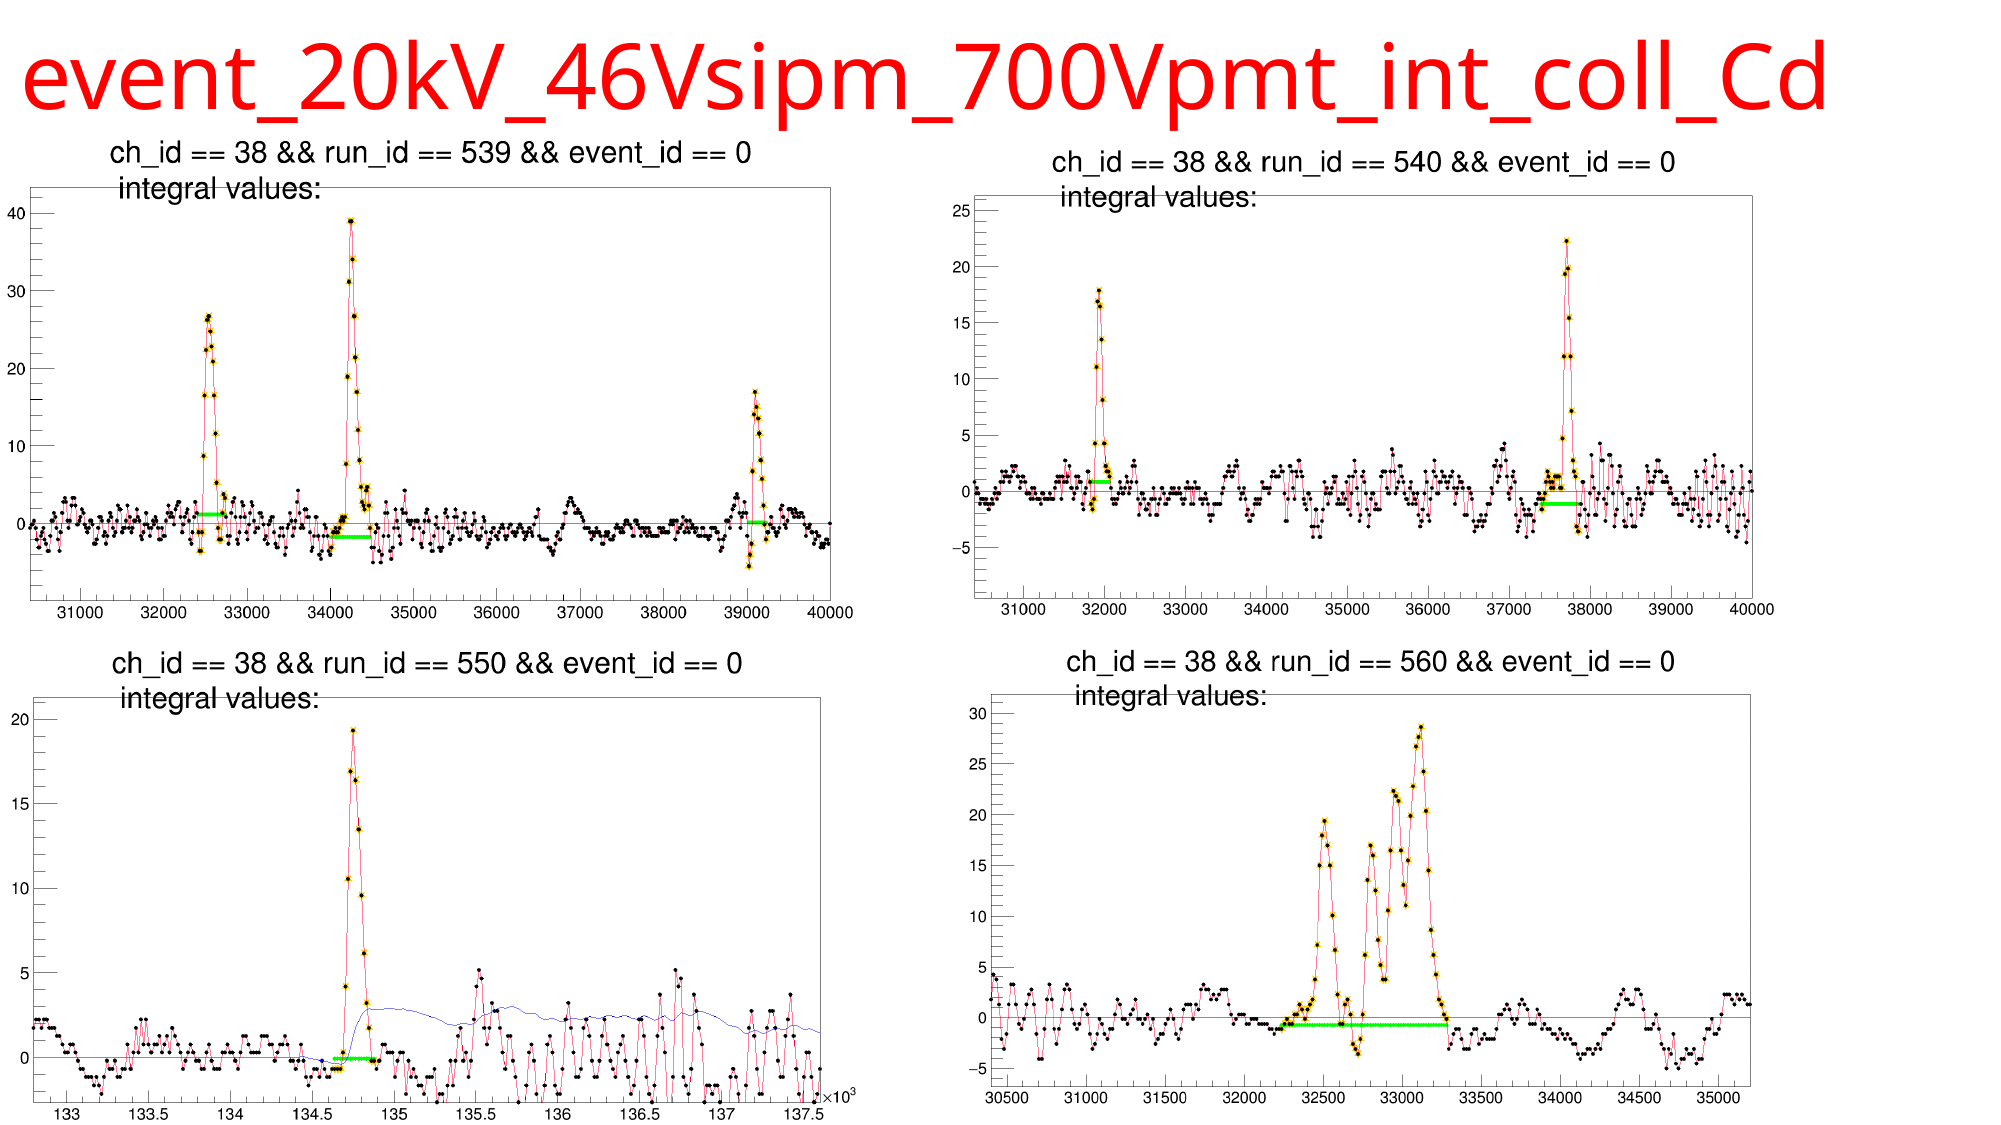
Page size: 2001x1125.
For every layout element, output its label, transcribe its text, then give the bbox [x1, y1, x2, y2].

picture [6, 649, 857, 1125]
picture [0, 137, 857, 627]
picture [948, 146, 1777, 620]
picture [965, 647, 1758, 1109]
text_box event_20kV_46Vsipm_700Vpmt_int_coll_Cd [0, 0, 1853, 138]
